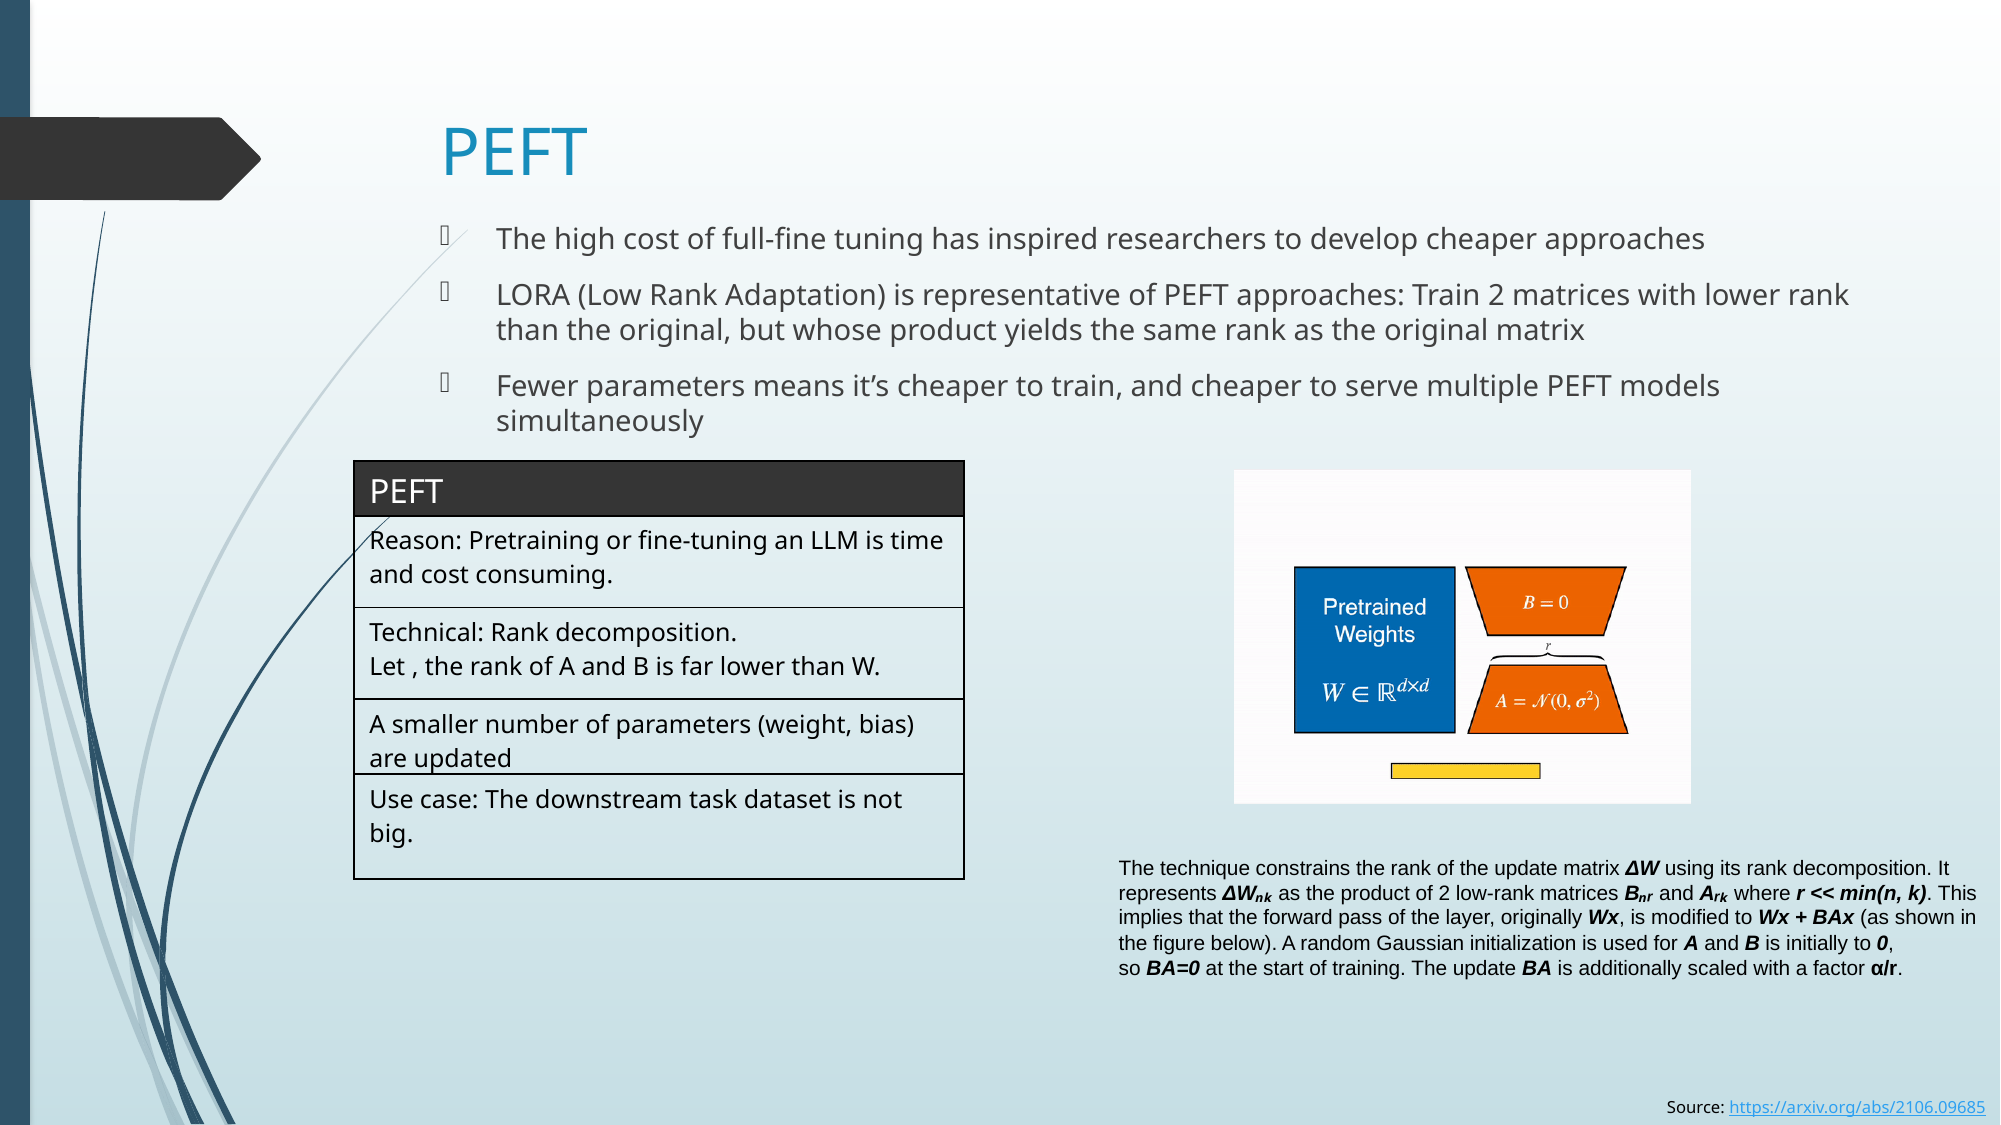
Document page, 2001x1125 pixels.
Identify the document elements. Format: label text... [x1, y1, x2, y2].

text_box Source: https://arxiv.org/abs/2106.09685 [1652, 1089, 2000, 1125]
title PEFT [425, 102, 1888, 198]
picture [1233, 469, 1691, 804]
list The high cost of full-fine tuning has inspired researchers to develop cheaper approaches LORA (Low Rank Adaptation) is representative of PEFT approaches: Train 2 matrices with lower rank than the original, but whose product yields the same rank as the original matrix Fewer parameters means it’s cheaper to train, and cheaper to serve multiple PEFT models simultaneously [424, 213, 1888, 591]
text_box The technique constrains the rank of the update matrix ΔW using its rank decomposition. It represents ΔWₙₖ as the product of 2 low-rank matrices Bₙᵣ and Aᵣₖ where r << min(n, k). This implies that the forward pass of the layer, originally Wx, is modified to Wx + BAx (as shown in the figure below). A random Gaussian initialization is used for A and B is initially to 0, so BA=0 at the start of training. The update BA is additionally scaled with a factor α/r. [1103, 846, 2000, 987]
